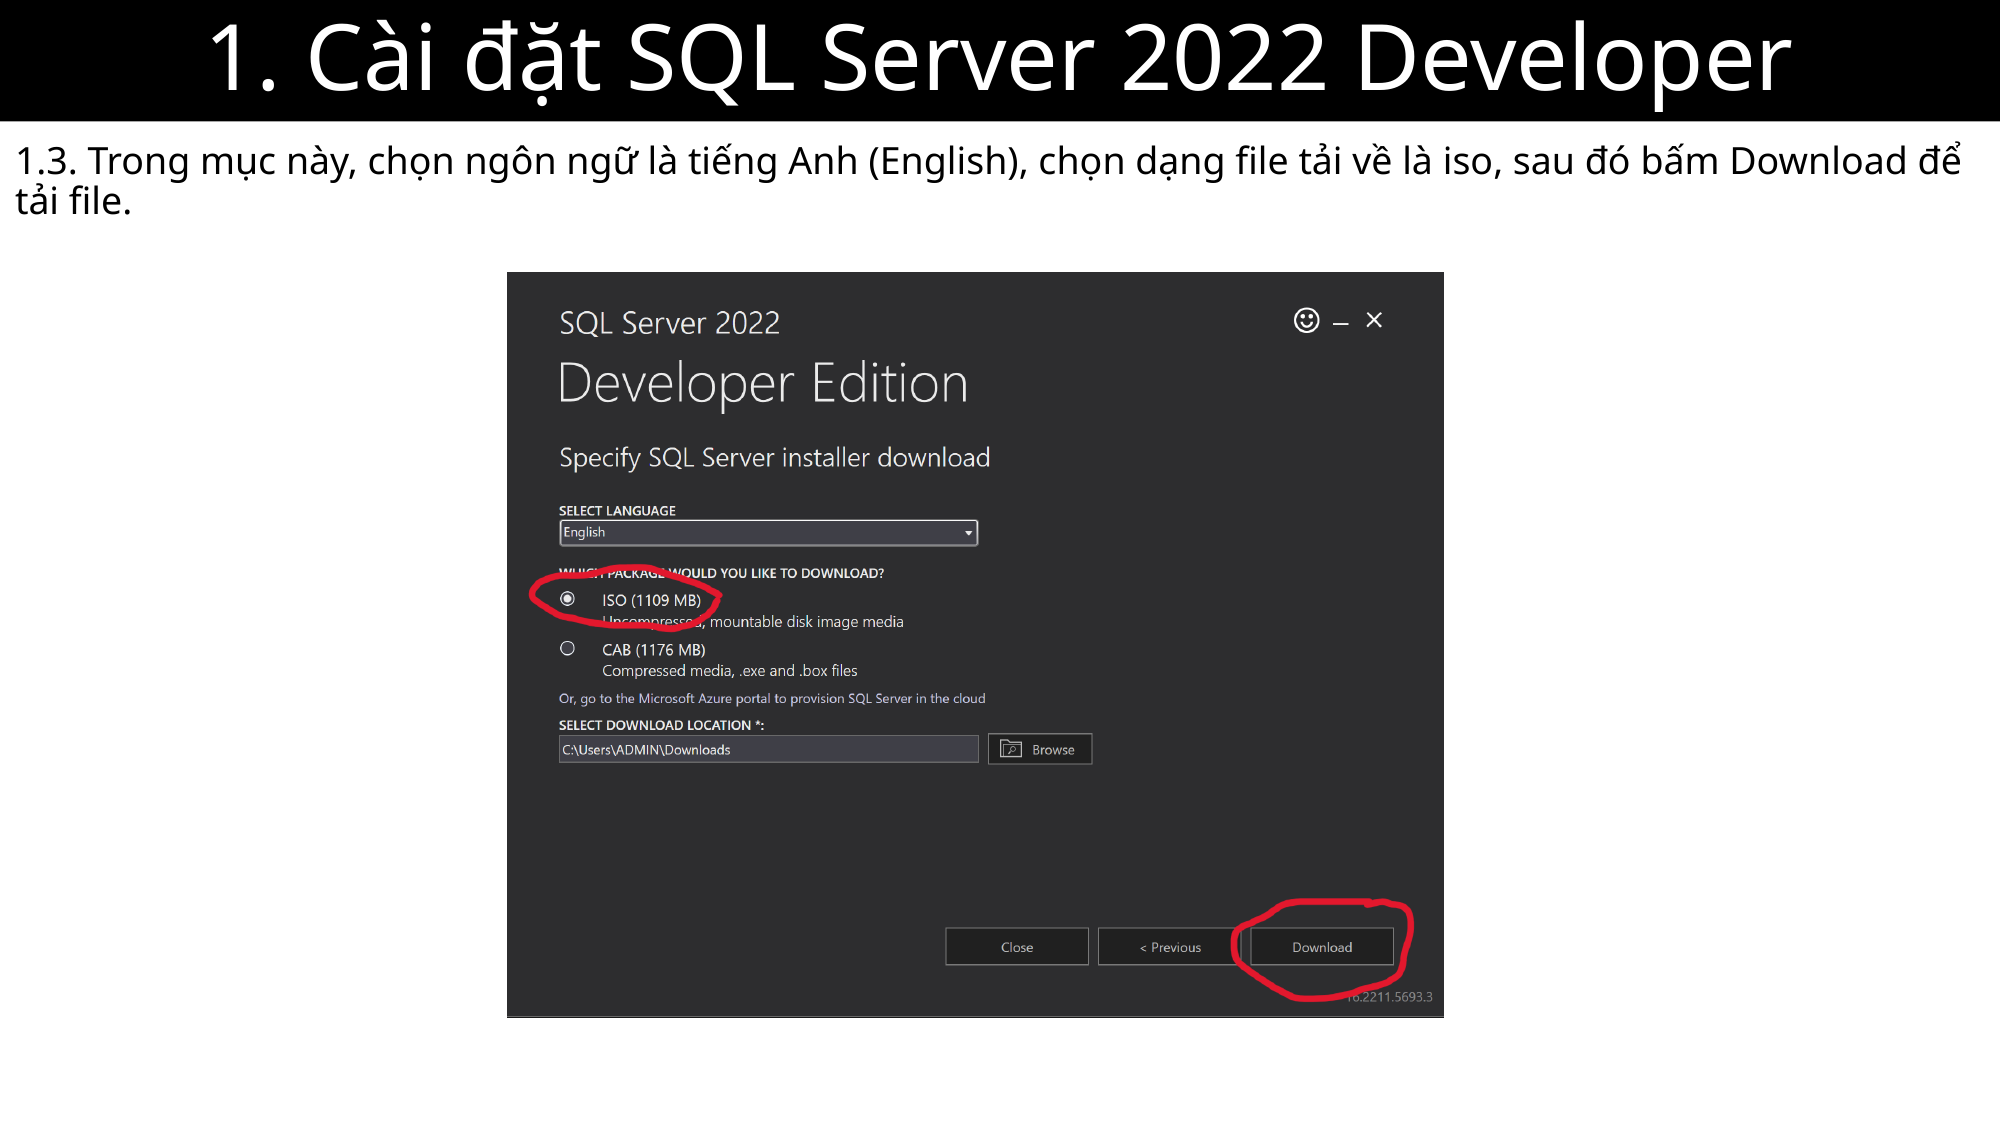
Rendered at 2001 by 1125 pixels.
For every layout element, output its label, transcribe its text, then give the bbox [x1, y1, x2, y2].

title 1. Cài đặt SQL Server 2022 Developer [0, 0, 2000, 121]
picture [507, 272, 1444, 1018]
text_box 1.3. Trong mục này, chọn ngôn ngữ là tiếng Anh (English), chọn dạng file tải về là iso, sau đó bấm Download để tải file. [0, 121, 2000, 243]
